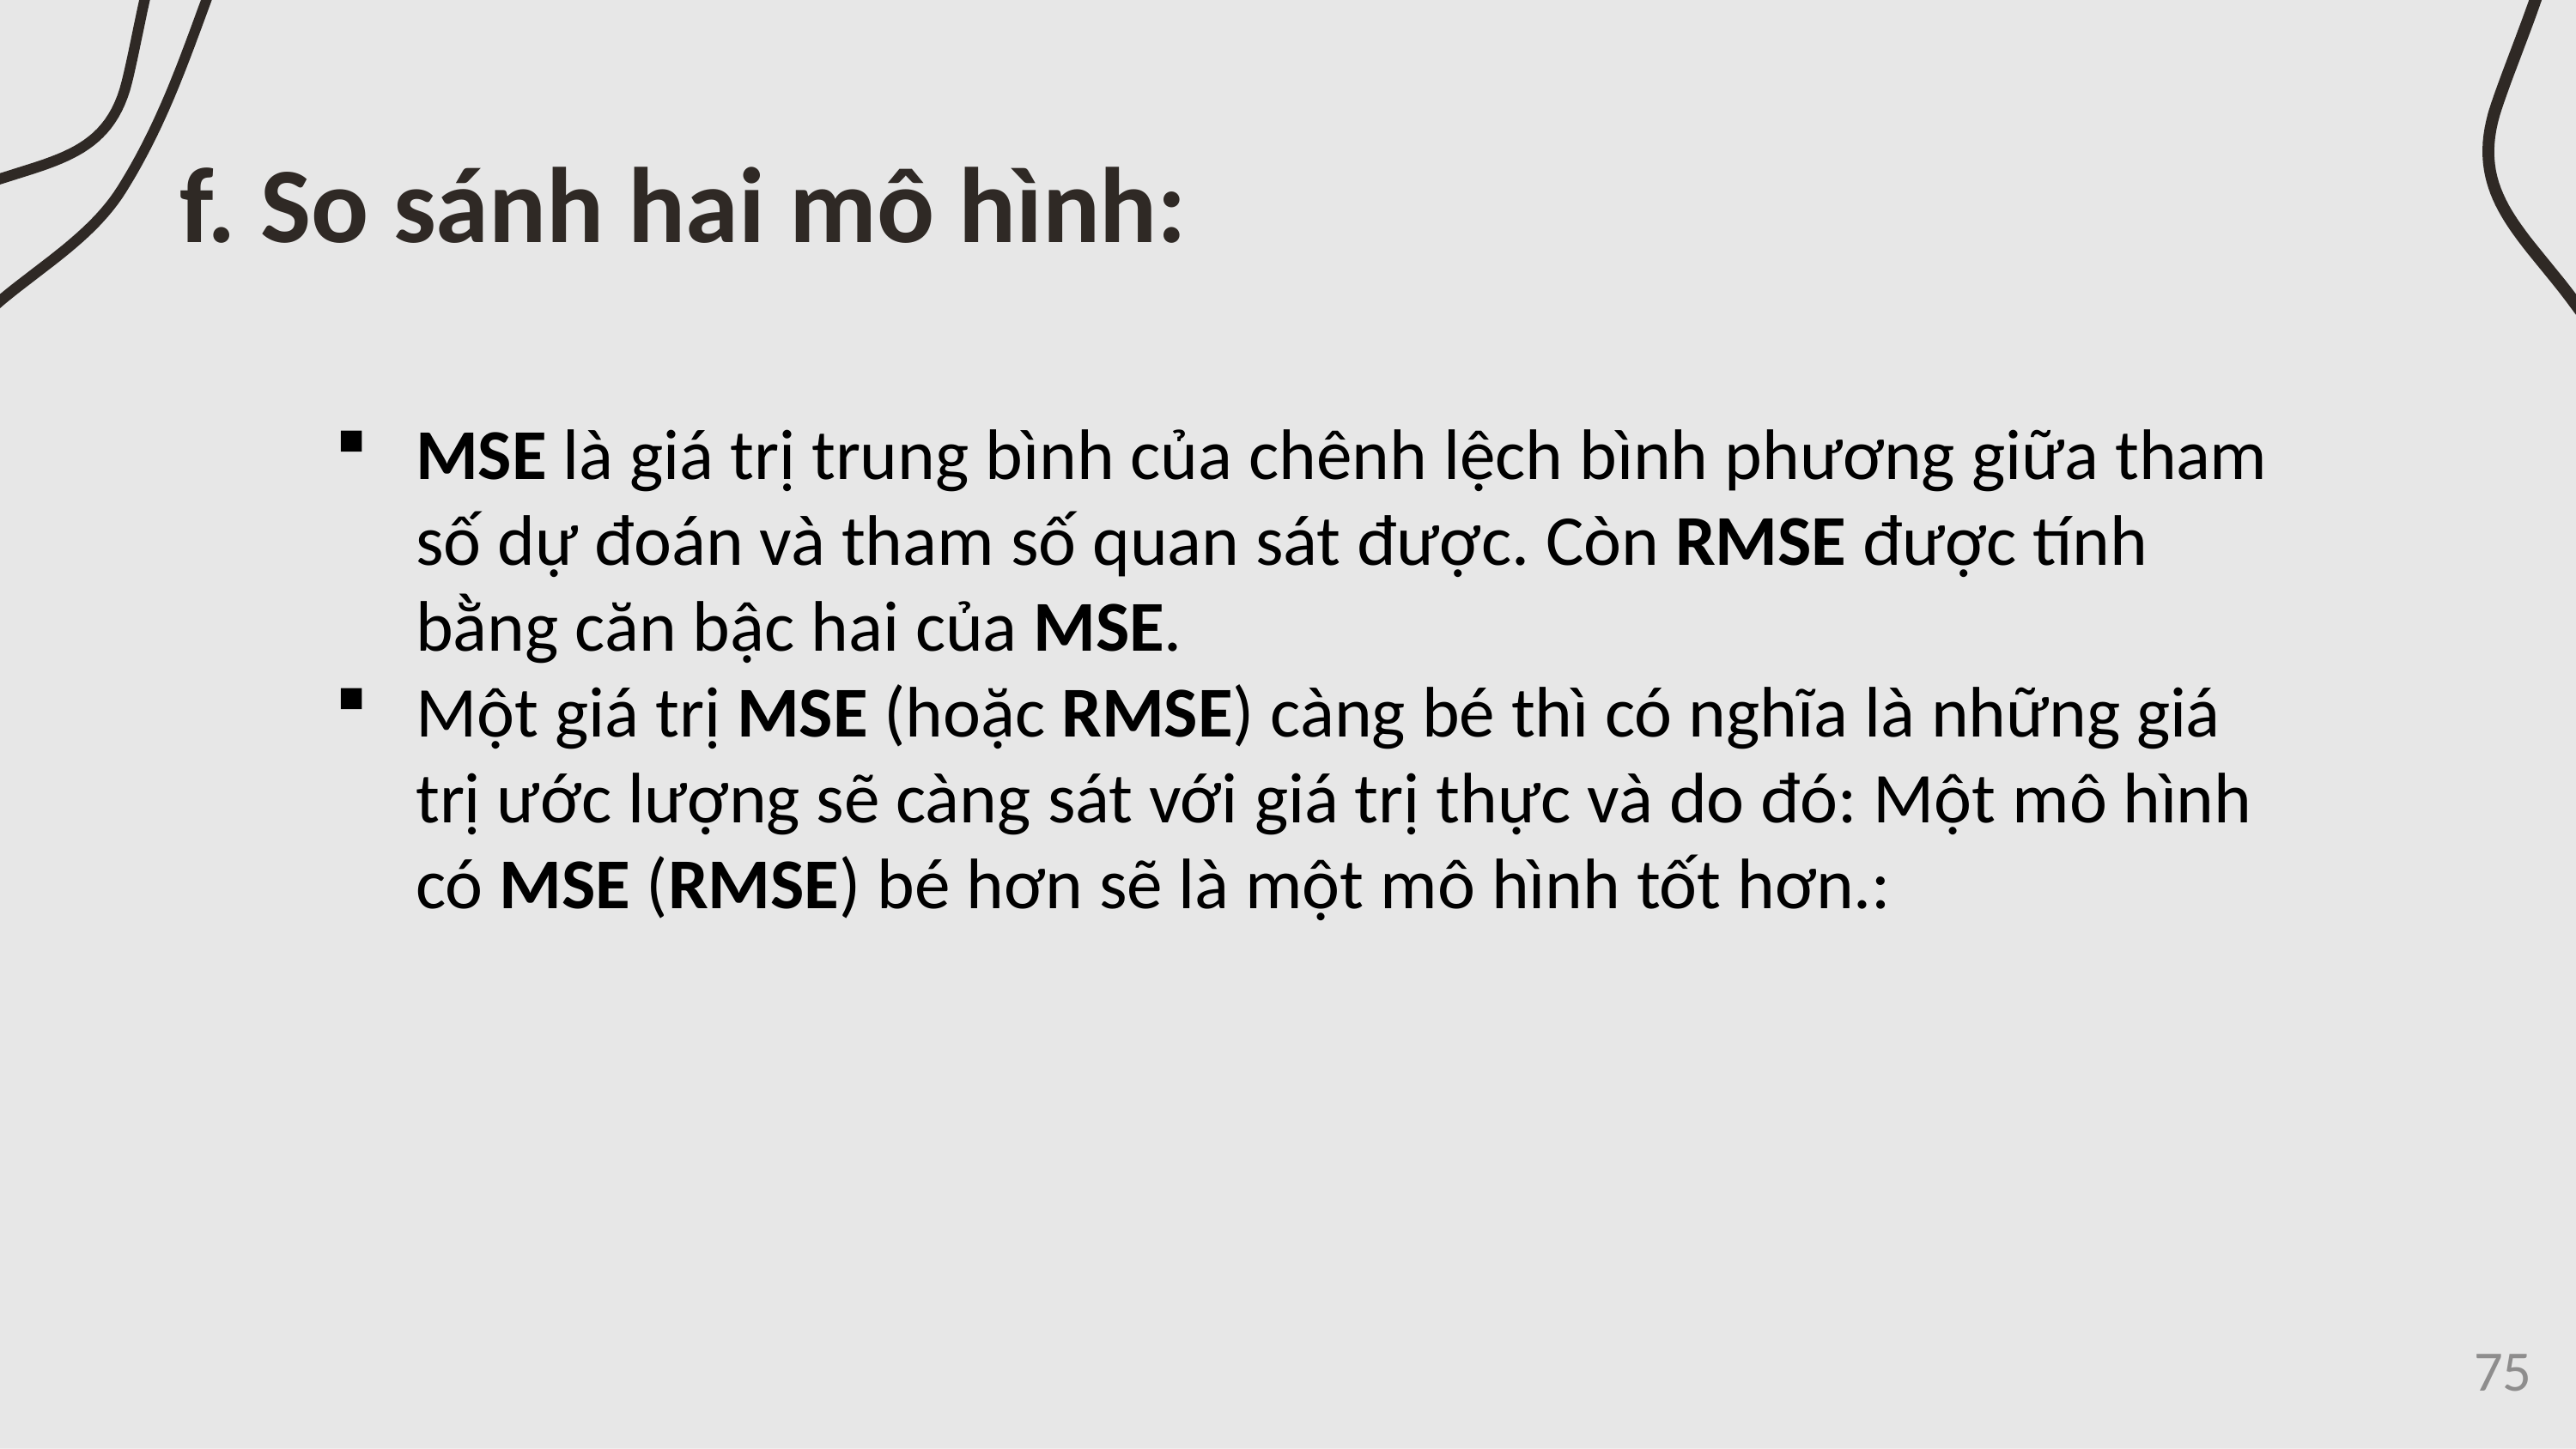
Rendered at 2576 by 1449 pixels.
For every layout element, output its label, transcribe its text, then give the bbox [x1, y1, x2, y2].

text_box MSE là giá trị trung bình của chênh lệch bình phương giữa tham số dự đoán và tham số quan sát được. Còn RMSE được tính bằng căn bậc hai của MSE. Một giá trị MSE (hoặc RMSE) càng bé thì có nghĩa là những giá trị ước lượng sẽ càng sát với giá trị thực và do đó: Một mô hình có MSE (RMSE) bé hơn sẽ là một mô hình tốt hơn.: [333, 405, 2270, 923]
slide_number 75 [2468, 1346, 2540, 1449]
title f. So sánh hai mô hình: [178, 133, 1196, 378]
